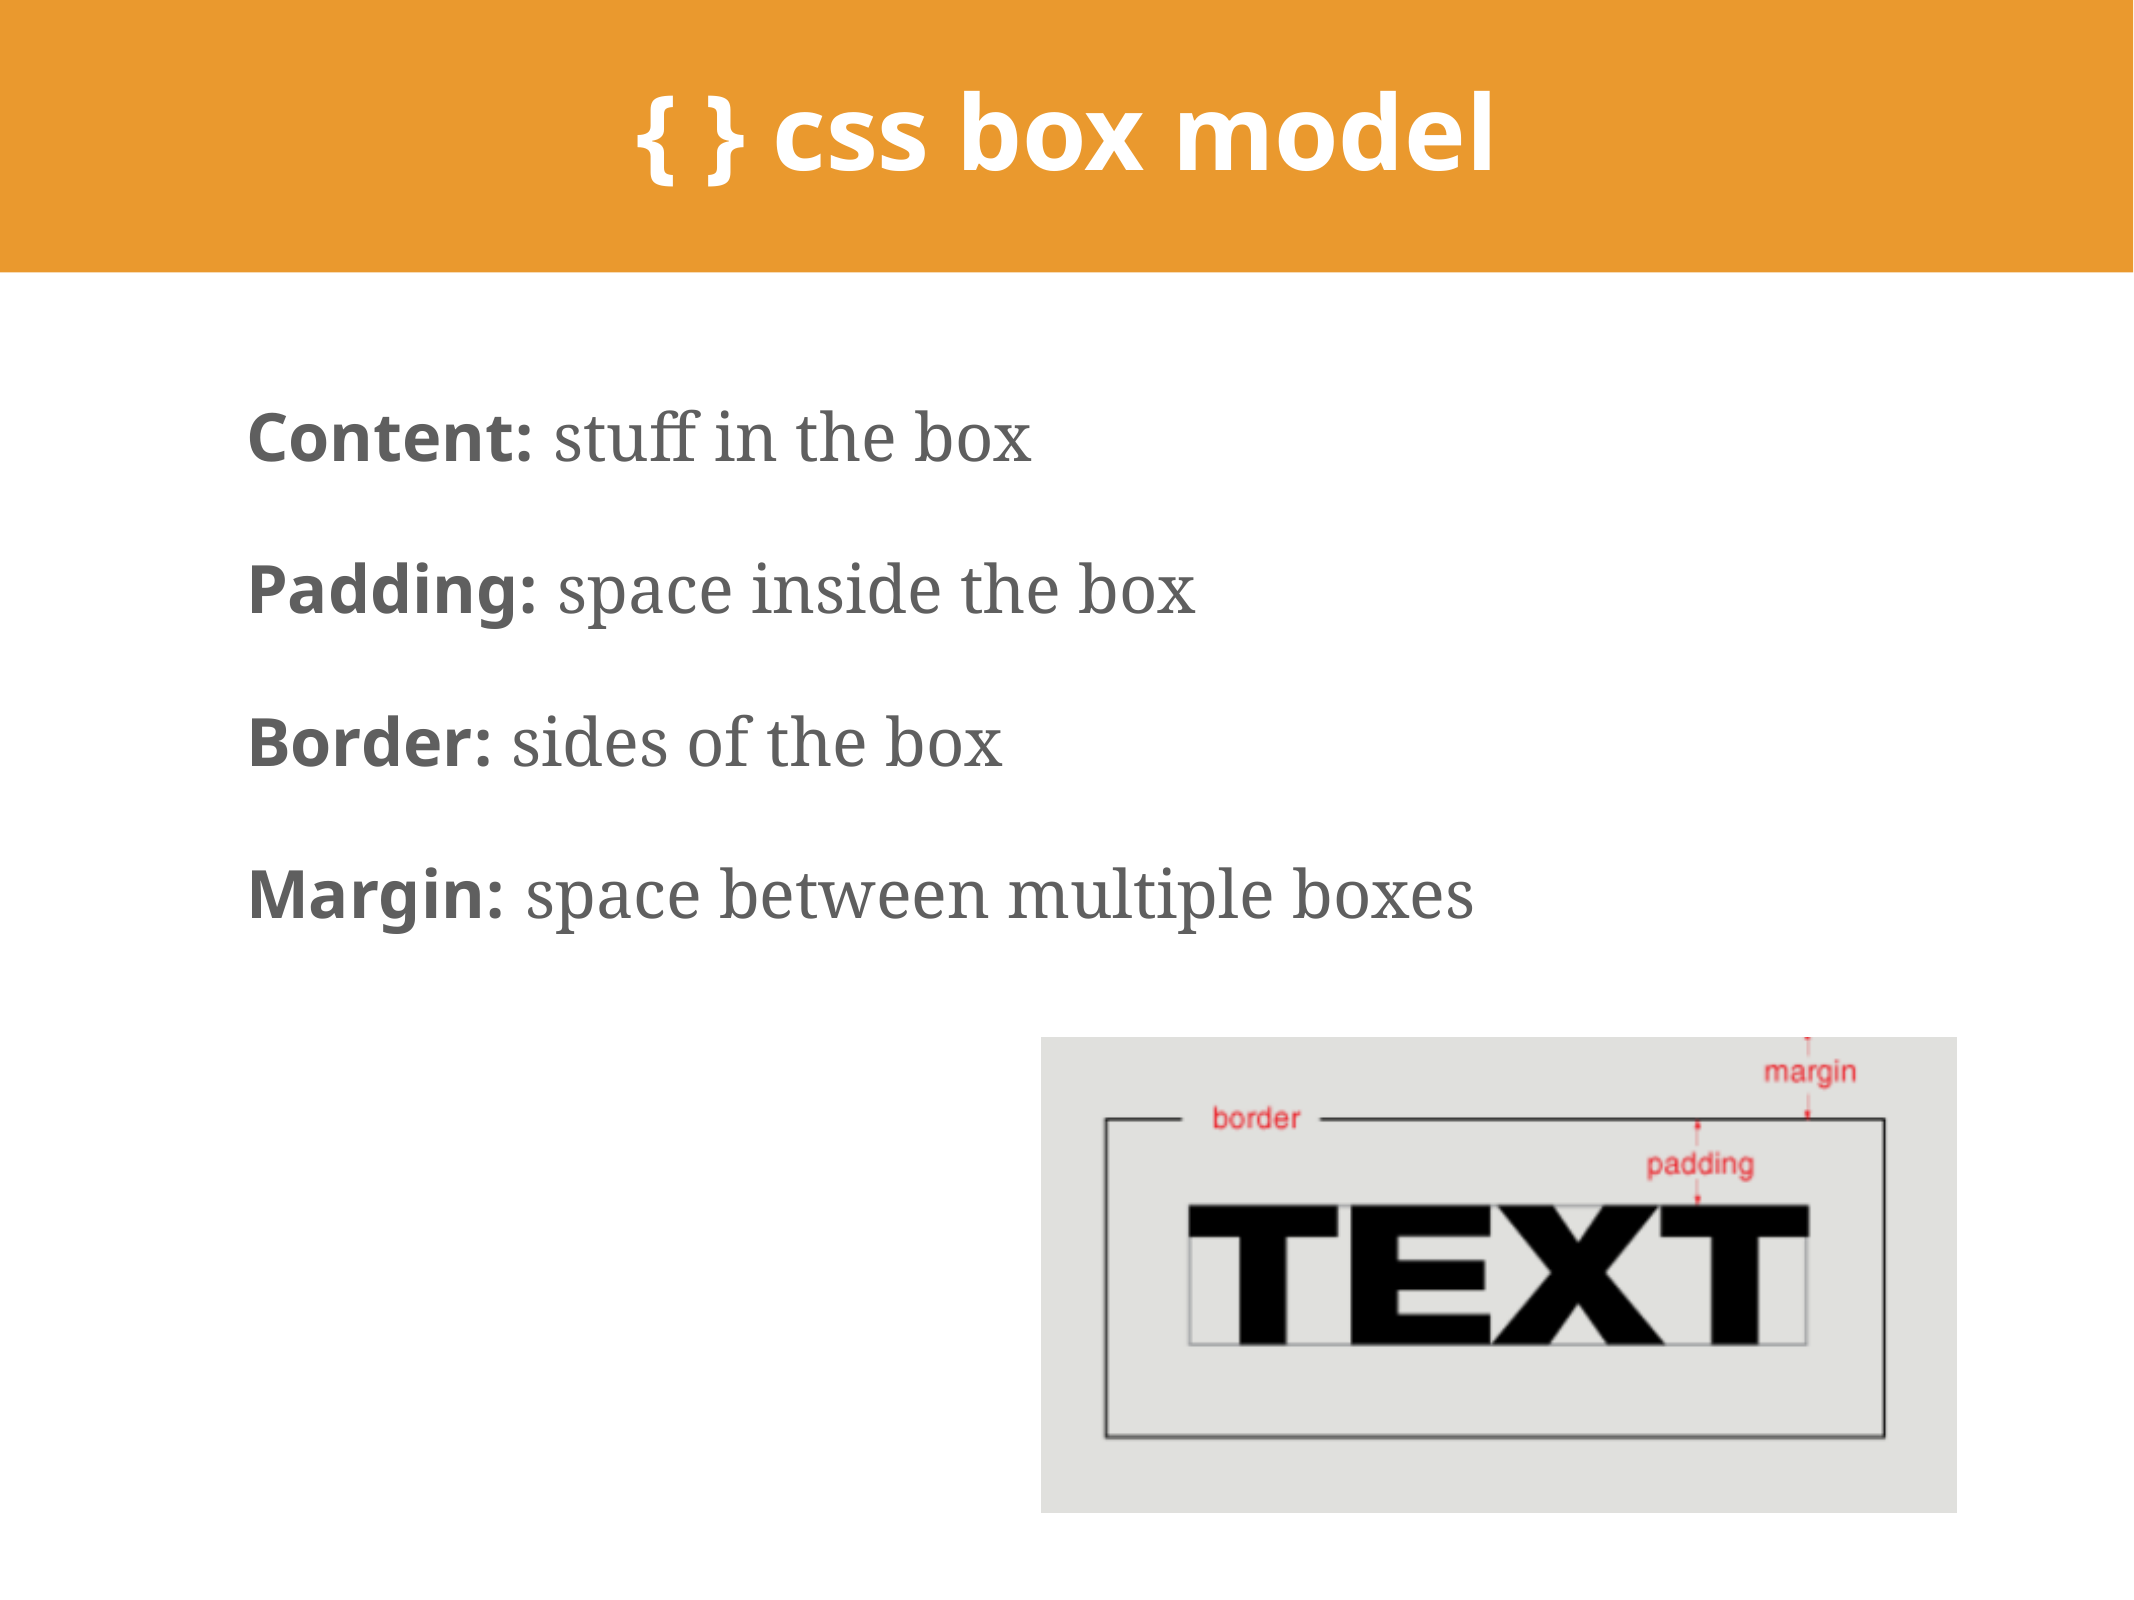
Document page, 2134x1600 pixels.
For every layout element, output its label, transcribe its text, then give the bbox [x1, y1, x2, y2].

picture [1041, 1037, 1957, 1514]
title { } css box model [0, 66, 2134, 334]
text_box Content: stuff in the box Padding: space inside the box Border: sides of the box Margin: space between multiple boxes [229, 387, 1750, 940]
